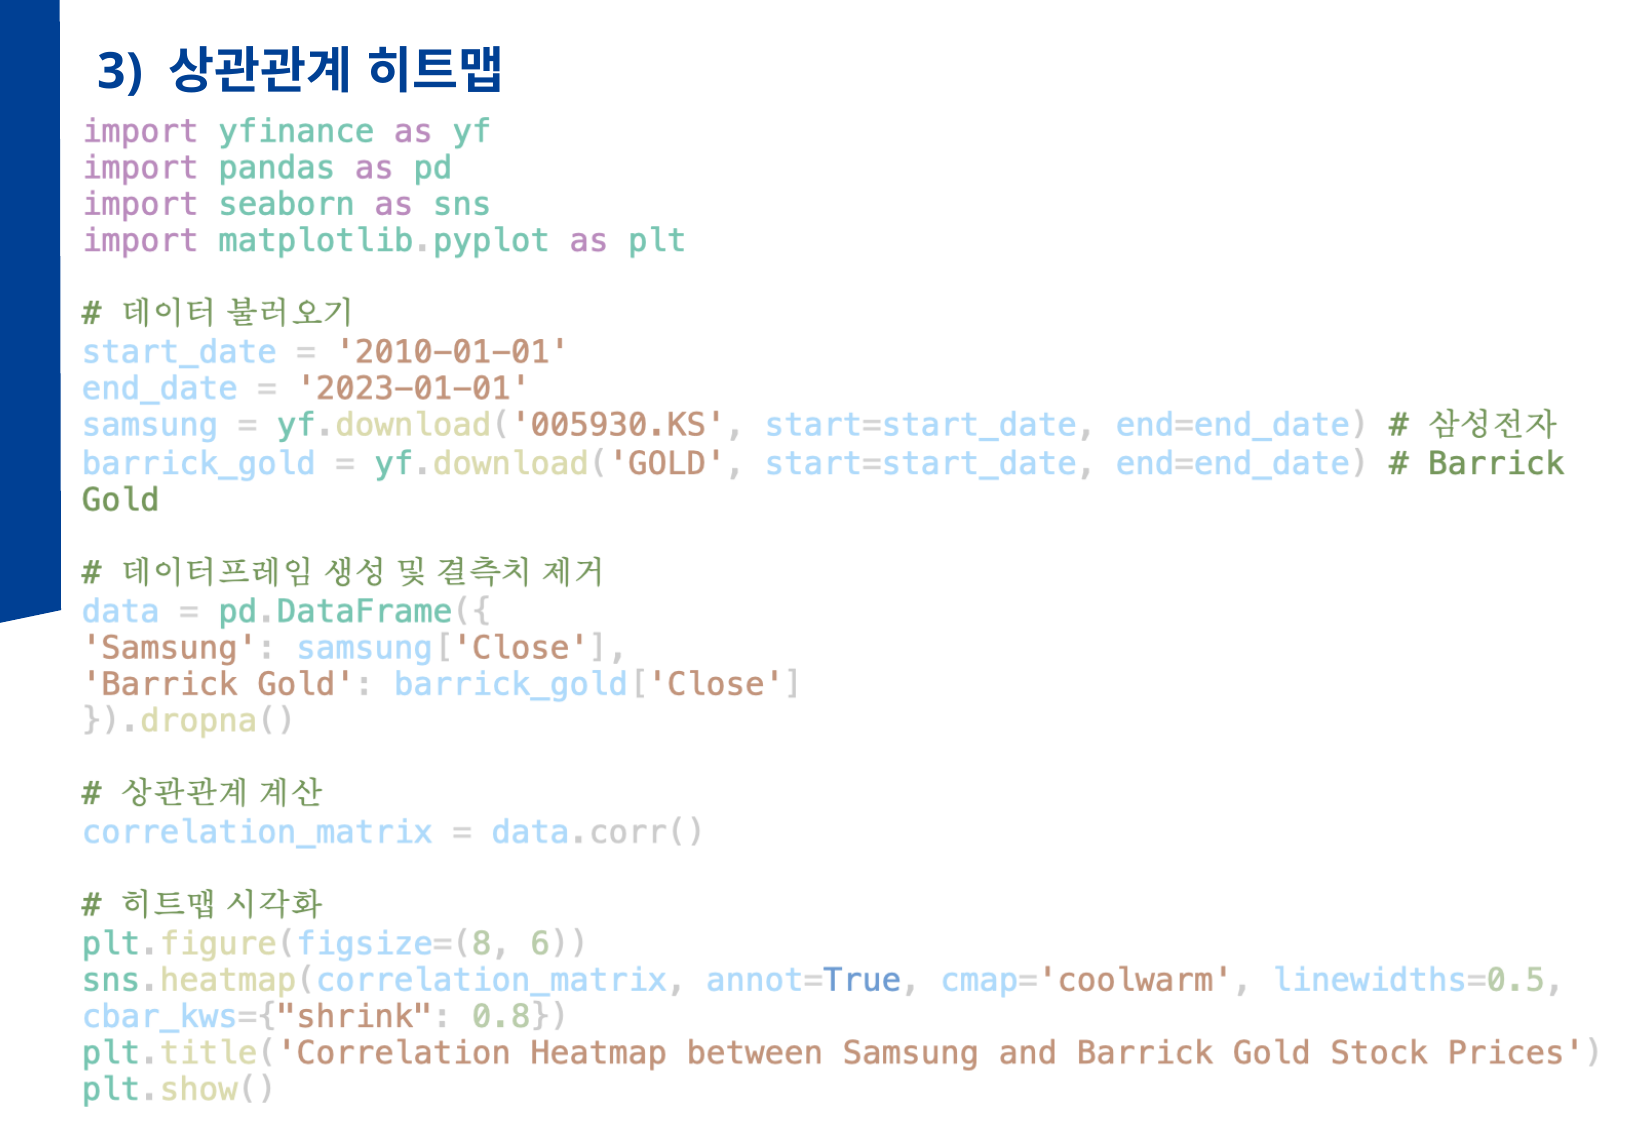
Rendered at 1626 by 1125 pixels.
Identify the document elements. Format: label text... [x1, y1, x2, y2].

picture [67, 106, 1616, 1125]
text_box 3) 상관관계 히트맵 [82, 30, 520, 104]
text_box [0, 0, 63, 625]
